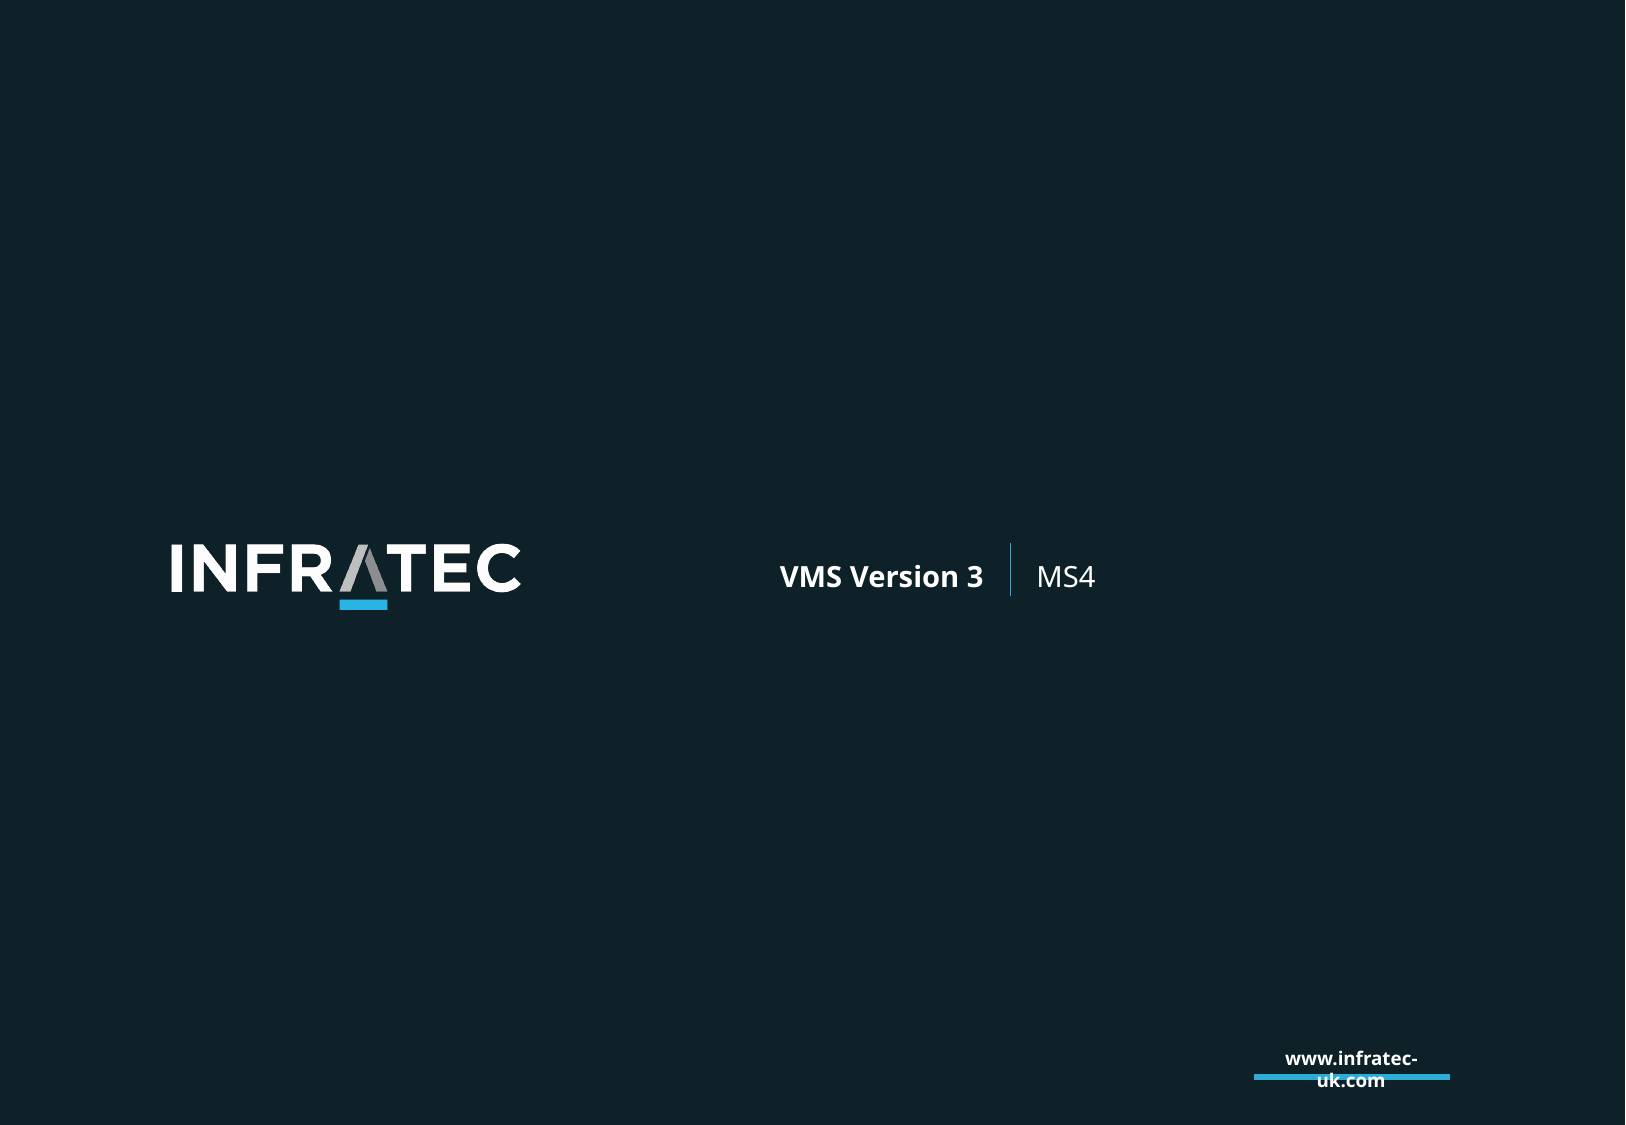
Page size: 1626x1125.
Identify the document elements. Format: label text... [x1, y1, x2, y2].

picture [137, 429, 554, 724]
text_box VMS Version 3 [678, 550, 999, 601]
text_box www.infratec-uk.com [1240, 1039, 1463, 1100]
text_box MS4 [1021, 550, 1359, 601]
